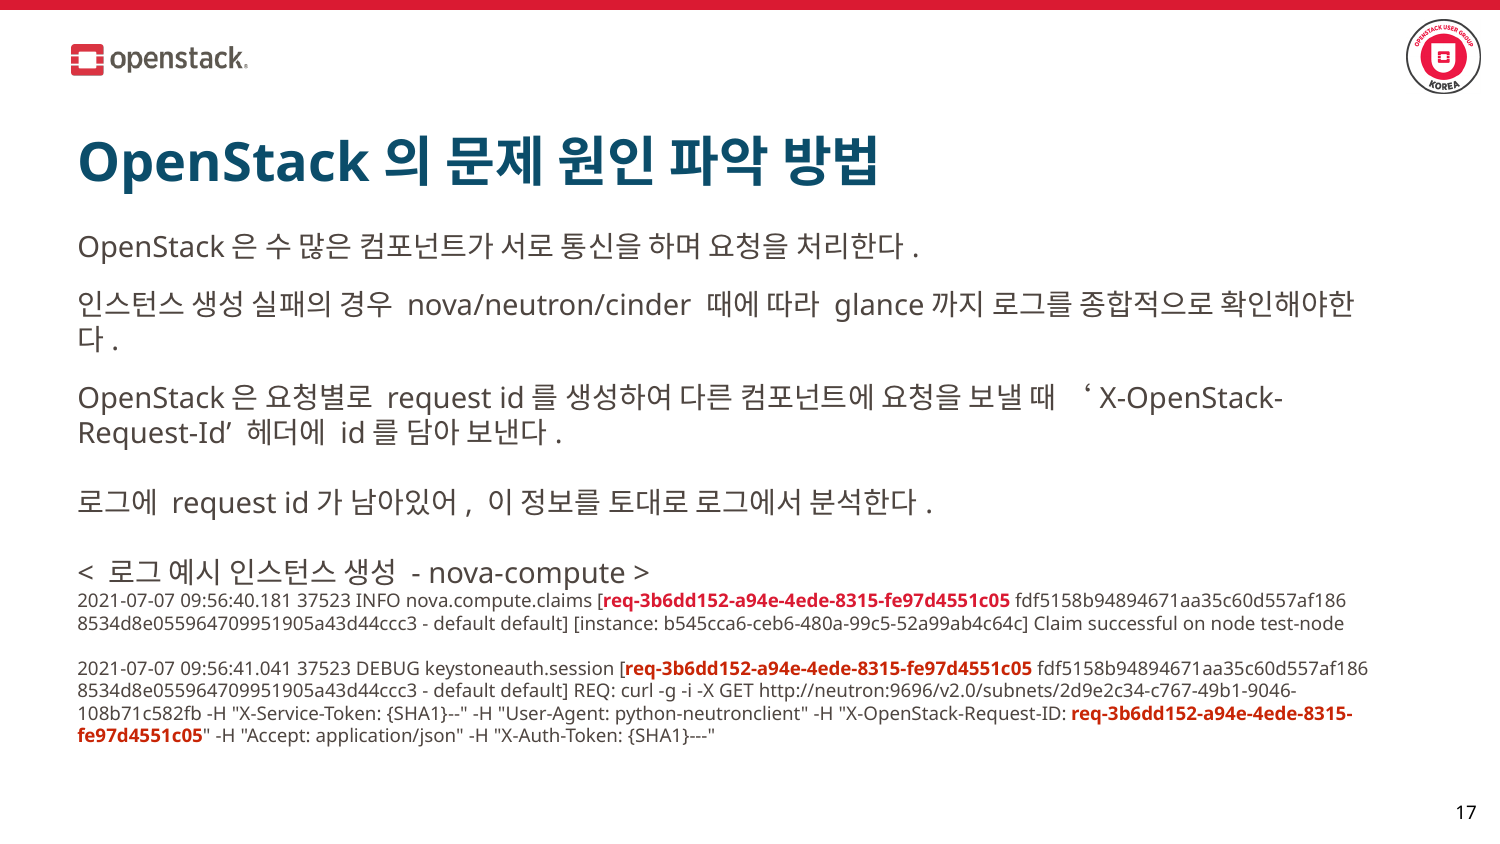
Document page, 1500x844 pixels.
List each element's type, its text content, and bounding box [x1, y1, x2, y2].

list OpenStack은 수 많은 컴포넌트가 서로 통신을 하며 요청을 처리한다. 인스턴스 생성 실패의 경우 nova/neutron/cinder 때에 따라 glance까지 로그를 종합적으로 확인해야한다. OpenStack은 요청별로 request id를 생성하여 다른 컴포넌트에 요청을 보낼 때 ‘X-OpenStack-Request-Id’ 헤더에 id를 담아 보낸다. 로그에 request id가 남아있어, 이 정보를 토대로 로그에서 분석한다. < 로그 예시 인스턴스 생성 - nova-compute > 2021-07-07 09:56:40.181 37523 INFO nova.compute.claims [req-3b6dd152-a94e-4ede-8315-fe97d4551c05 fdf5158b94894671aa35c60d557af186 8534d8e055964709951905a43d44ccc3 - default default] [instance: b545cca6-ceb6-480a-99c5-52a99ab4c64c] Claim successful on node test-node 2021-07-07 09:56:41.041 37523 DEBUG keystoneauth.session [req-3b6dd152-a94e-4ede-8315-fe97d4551c05 fdf5158b94894671aa35c60d557af186 8534d8e055964709951905a43d44ccc3 - default default] REQ: curl -g -i -X GET http://neutron:9696/v2.0/subnets/2d9e2c34-c767-49b1-9046-108b71c582fb -H "X-Service-Token: {SHA1}--" -H "User-Agent: python-neutronclient" -H "X-OpenStack-Request-ID: req-3b6dd152-a94e-4ede-8315-fe97d4551c05" -H "Accept: application/json" -H "X-Auth-Token: {SHA1}---" [71, 222, 1401, 803]
title OpenStack의 문제 원인 파악 방법 [71, 110, 1220, 198]
picture [1406, 19, 1481, 94]
picture [71, 44, 248, 76]
slide_number ‹#› [1452, 797, 1481, 827]
